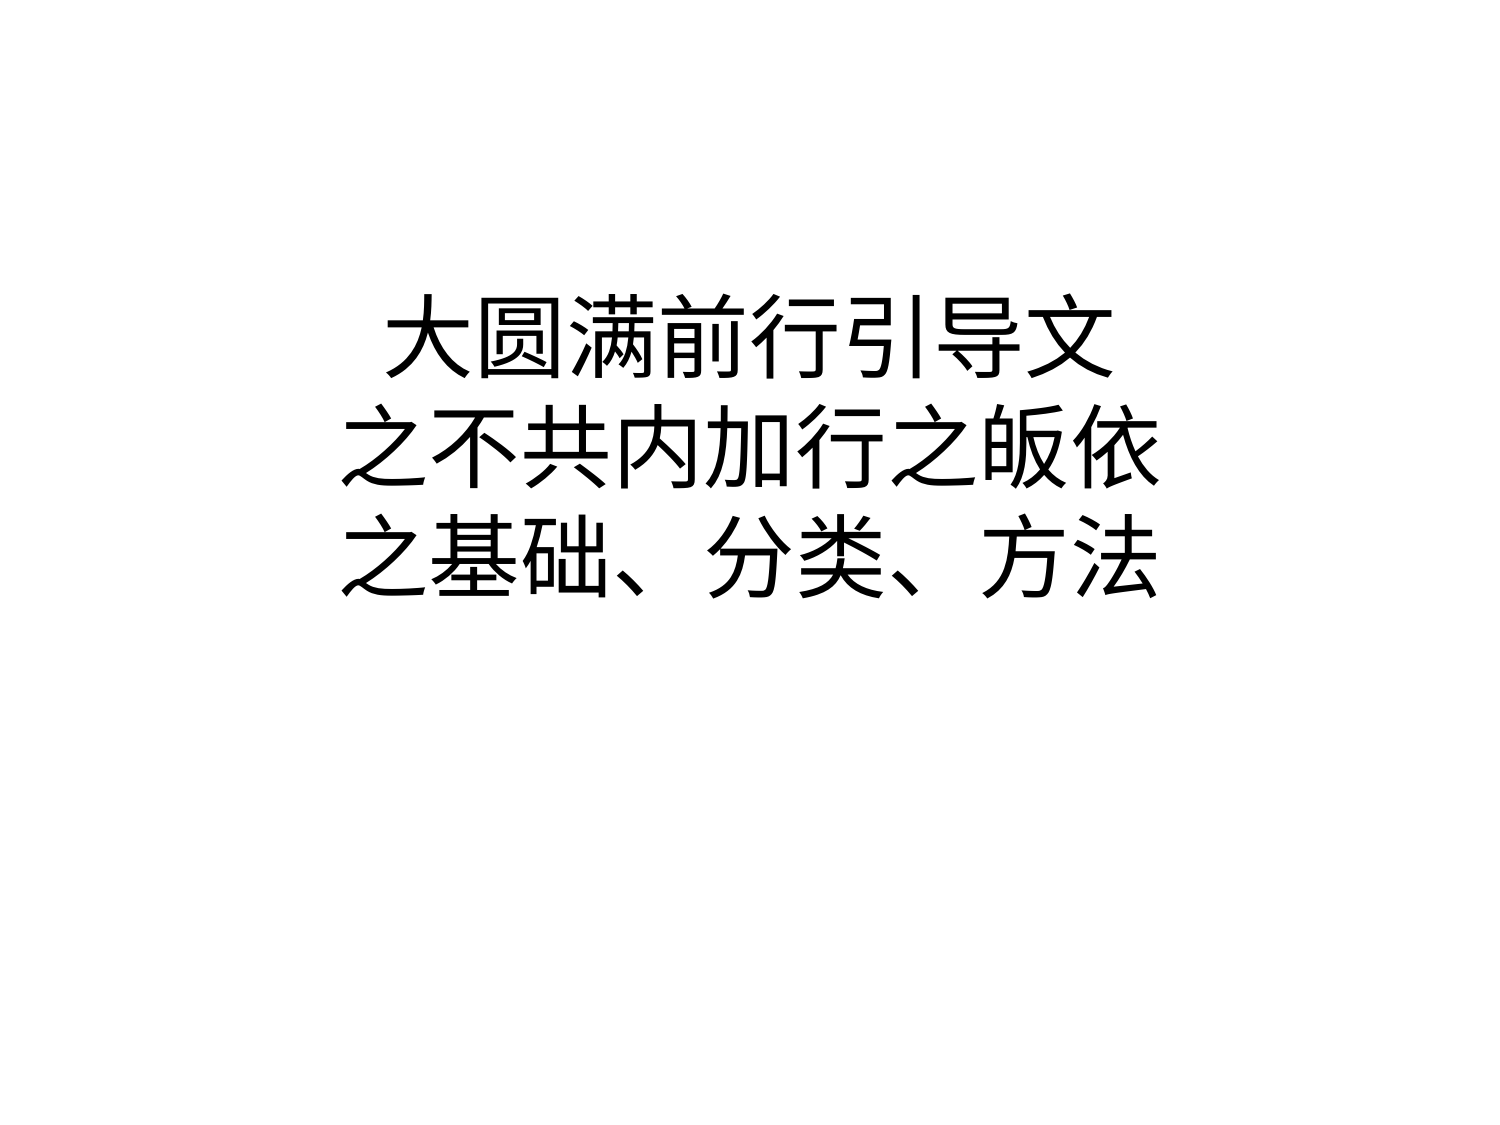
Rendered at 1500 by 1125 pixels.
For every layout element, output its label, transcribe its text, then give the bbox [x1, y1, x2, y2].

title 大圆满前行引导文 之不共内加行之皈依 之基础、分类、方法 [112, 267, 1388, 622]
